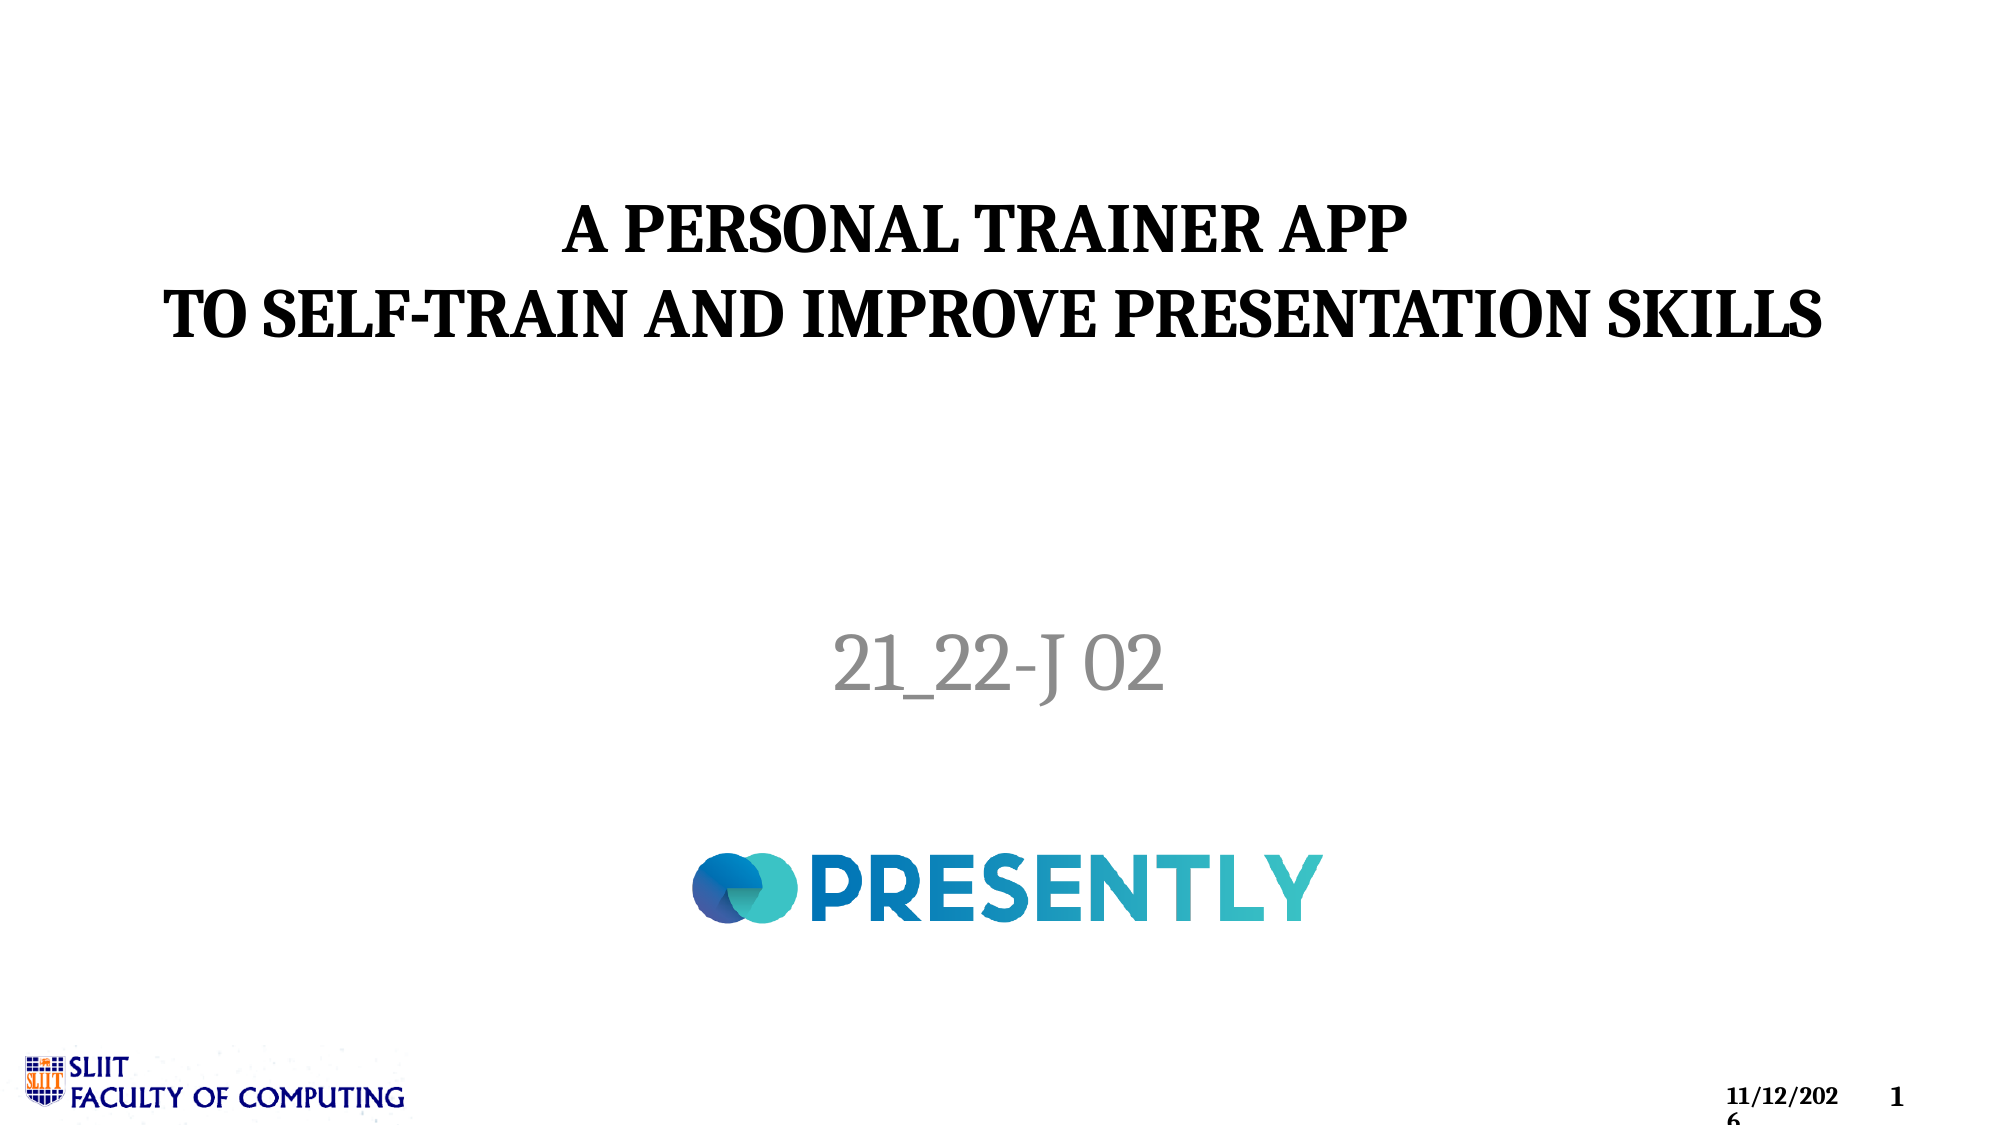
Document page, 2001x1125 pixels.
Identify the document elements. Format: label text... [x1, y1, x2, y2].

picture [657, 812, 1343, 988]
subtitle 21_22-J 02 [300, 600, 1700, 750]
title A PERSONAL TRAINER APP TO SELF-TRAIN AND IMPROVE PRESENTATION SKILLS [137, 174, 1850, 509]
picture [0, 1045, 413, 1125]
